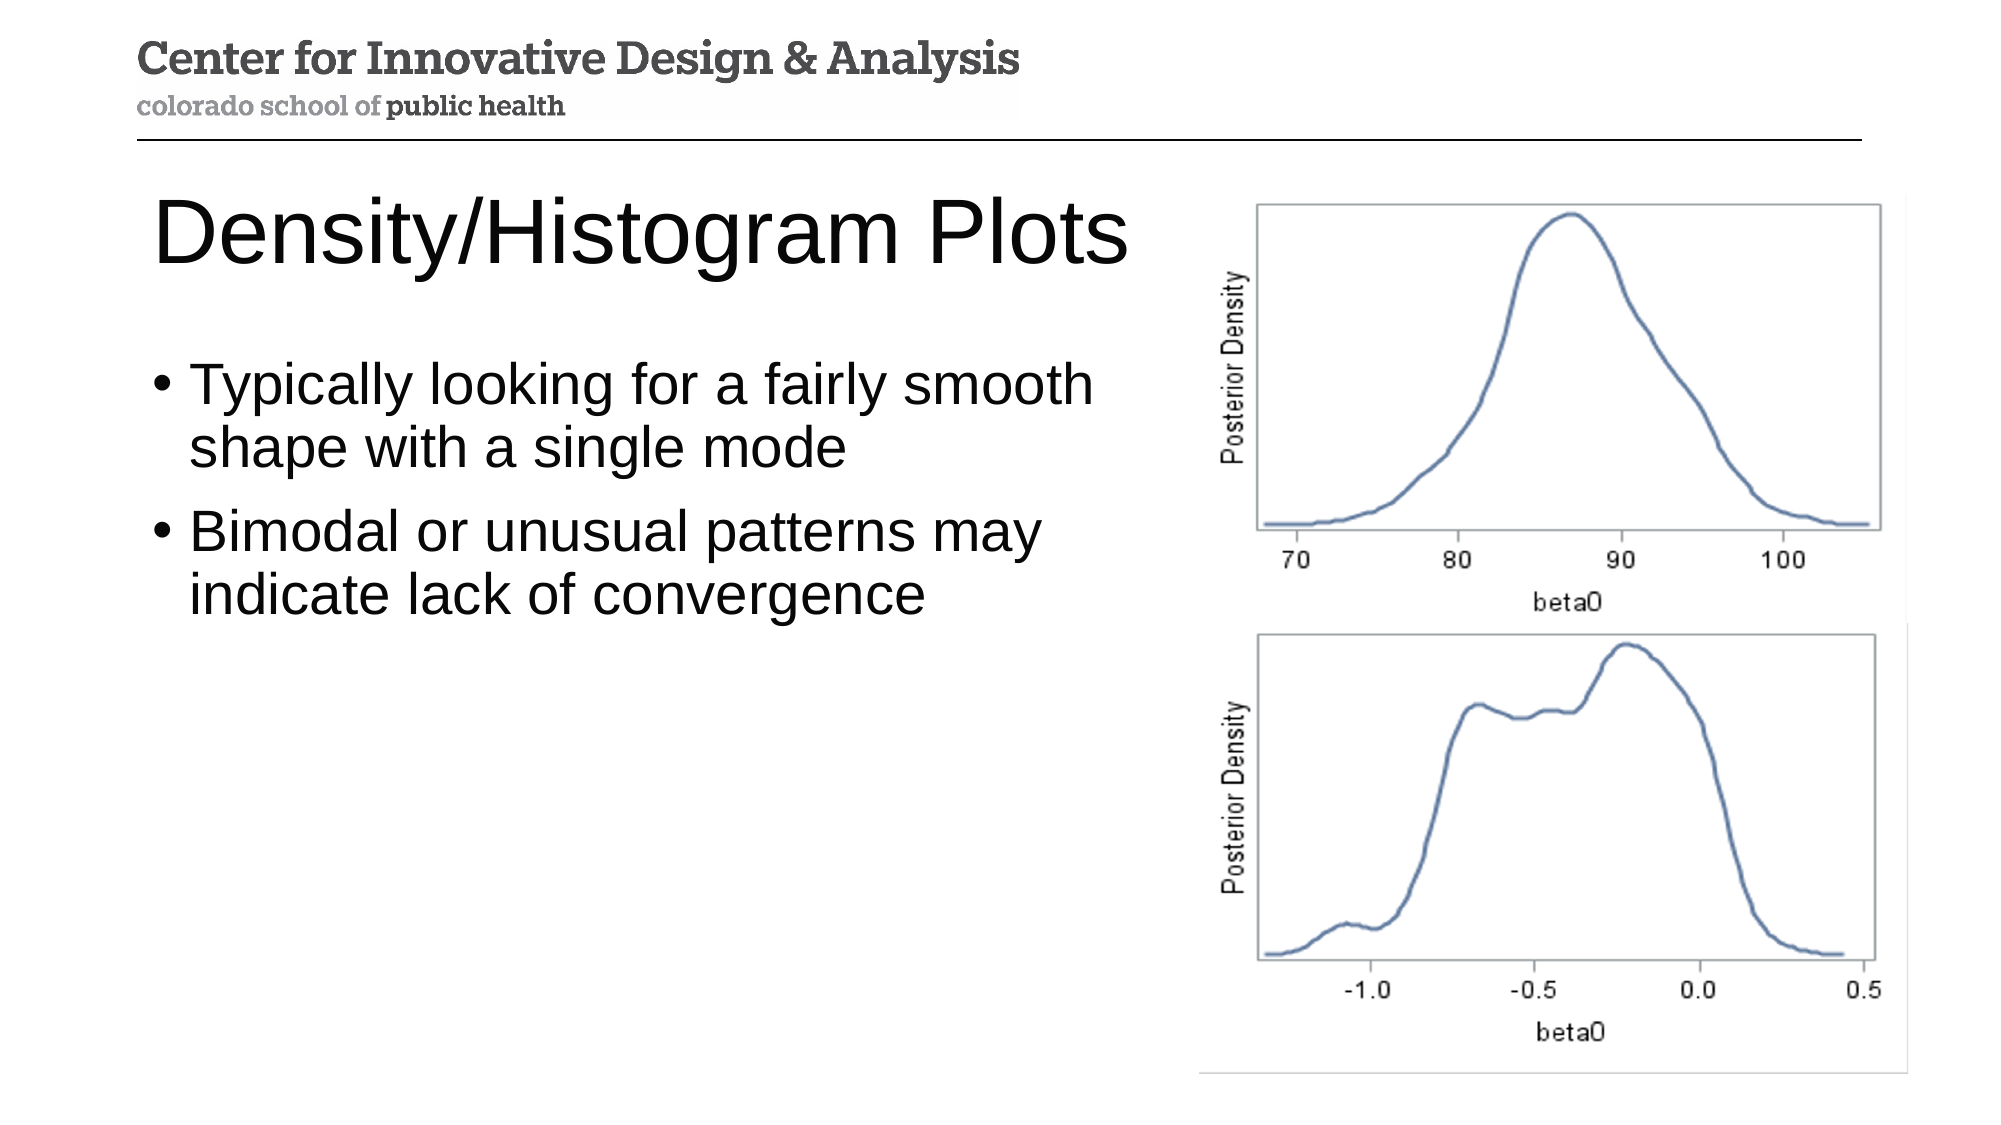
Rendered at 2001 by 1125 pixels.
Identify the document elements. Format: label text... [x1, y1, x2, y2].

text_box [1198, 193, 1909, 1074]
title Density/Histogram Plots [137, 150, 1863, 318]
list Typically looking for a fairly smooth shape with a single mode Bimodal or unusual patterns may indicate lack of convergence [137, 347, 1129, 1014]
picture [137, 39, 1019, 120]
